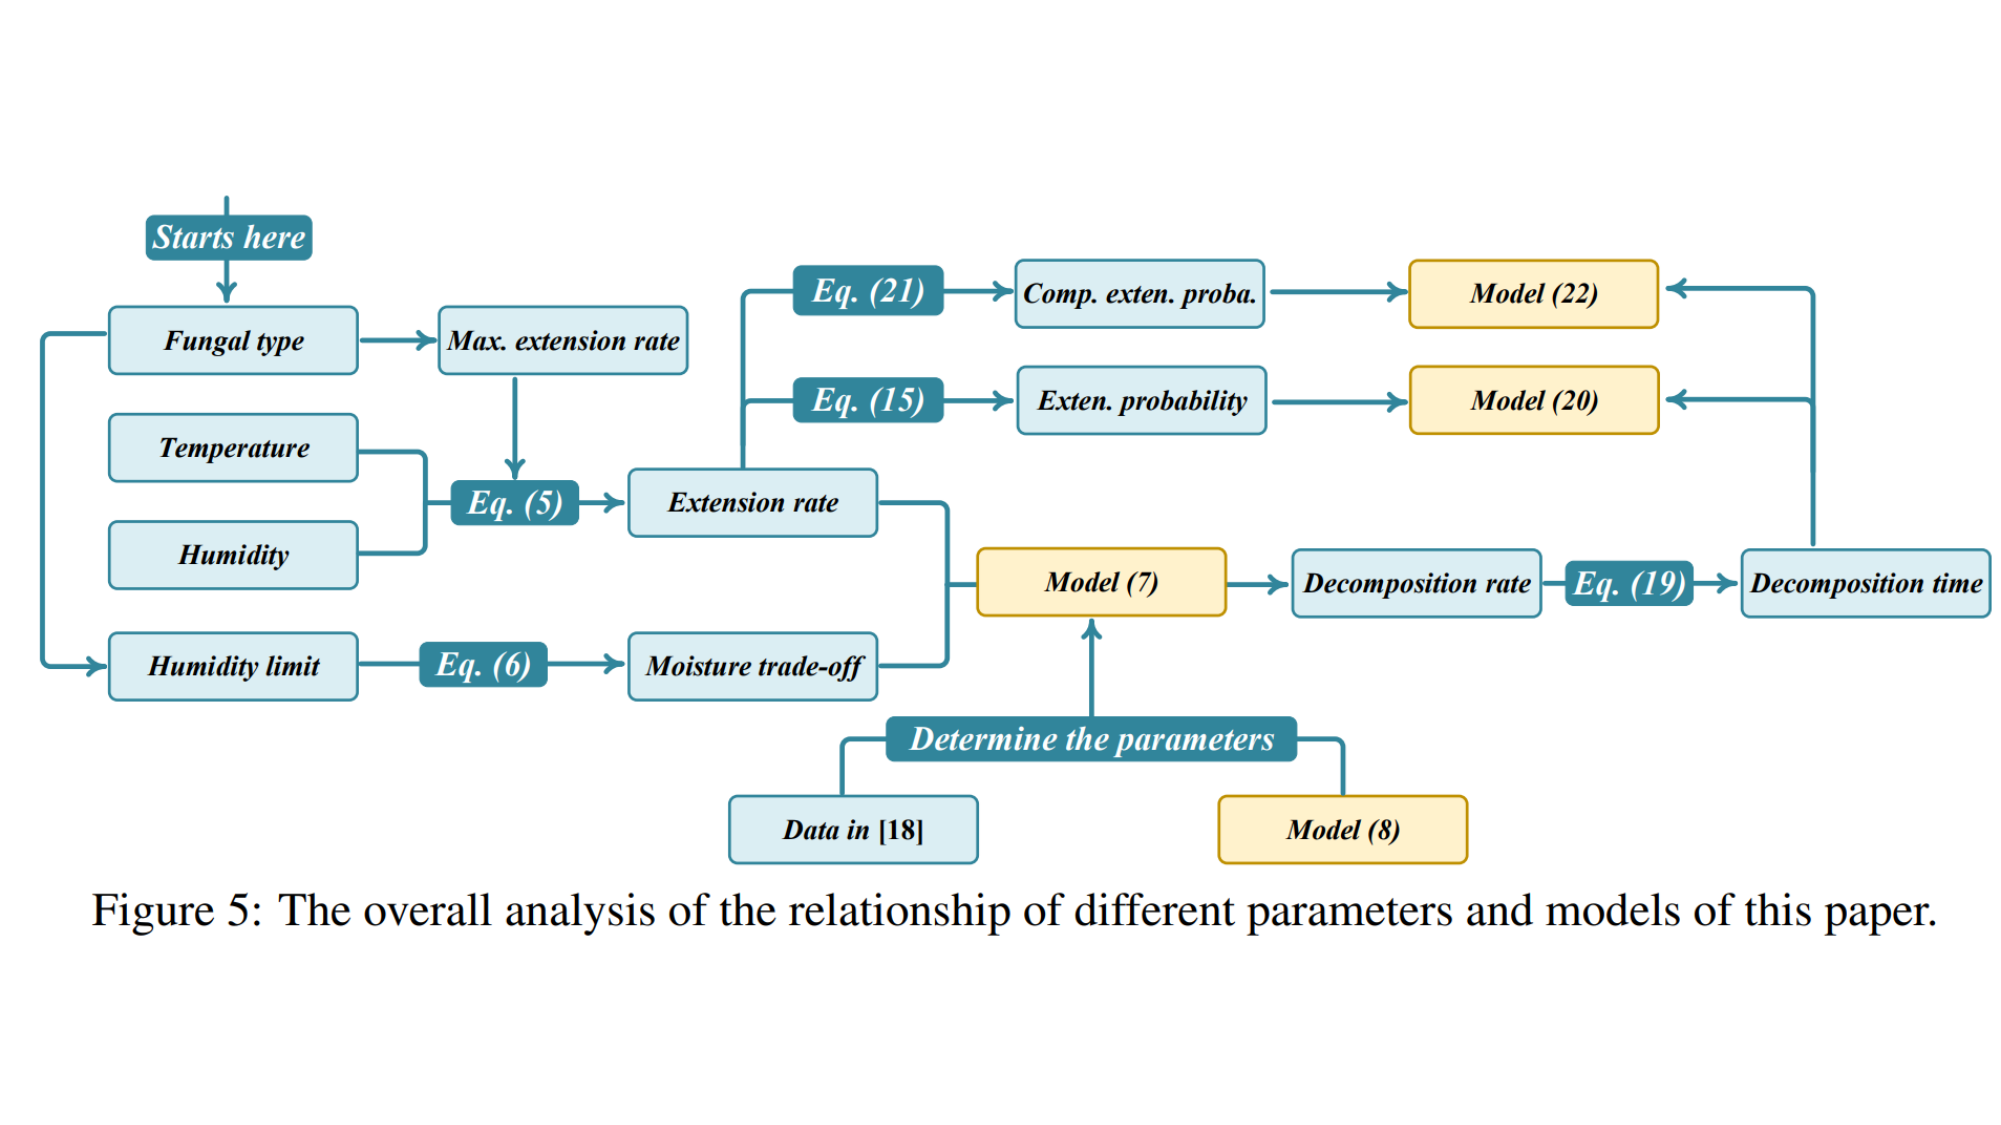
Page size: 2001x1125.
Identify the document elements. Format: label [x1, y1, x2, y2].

picture [0, 162, 2000, 963]
